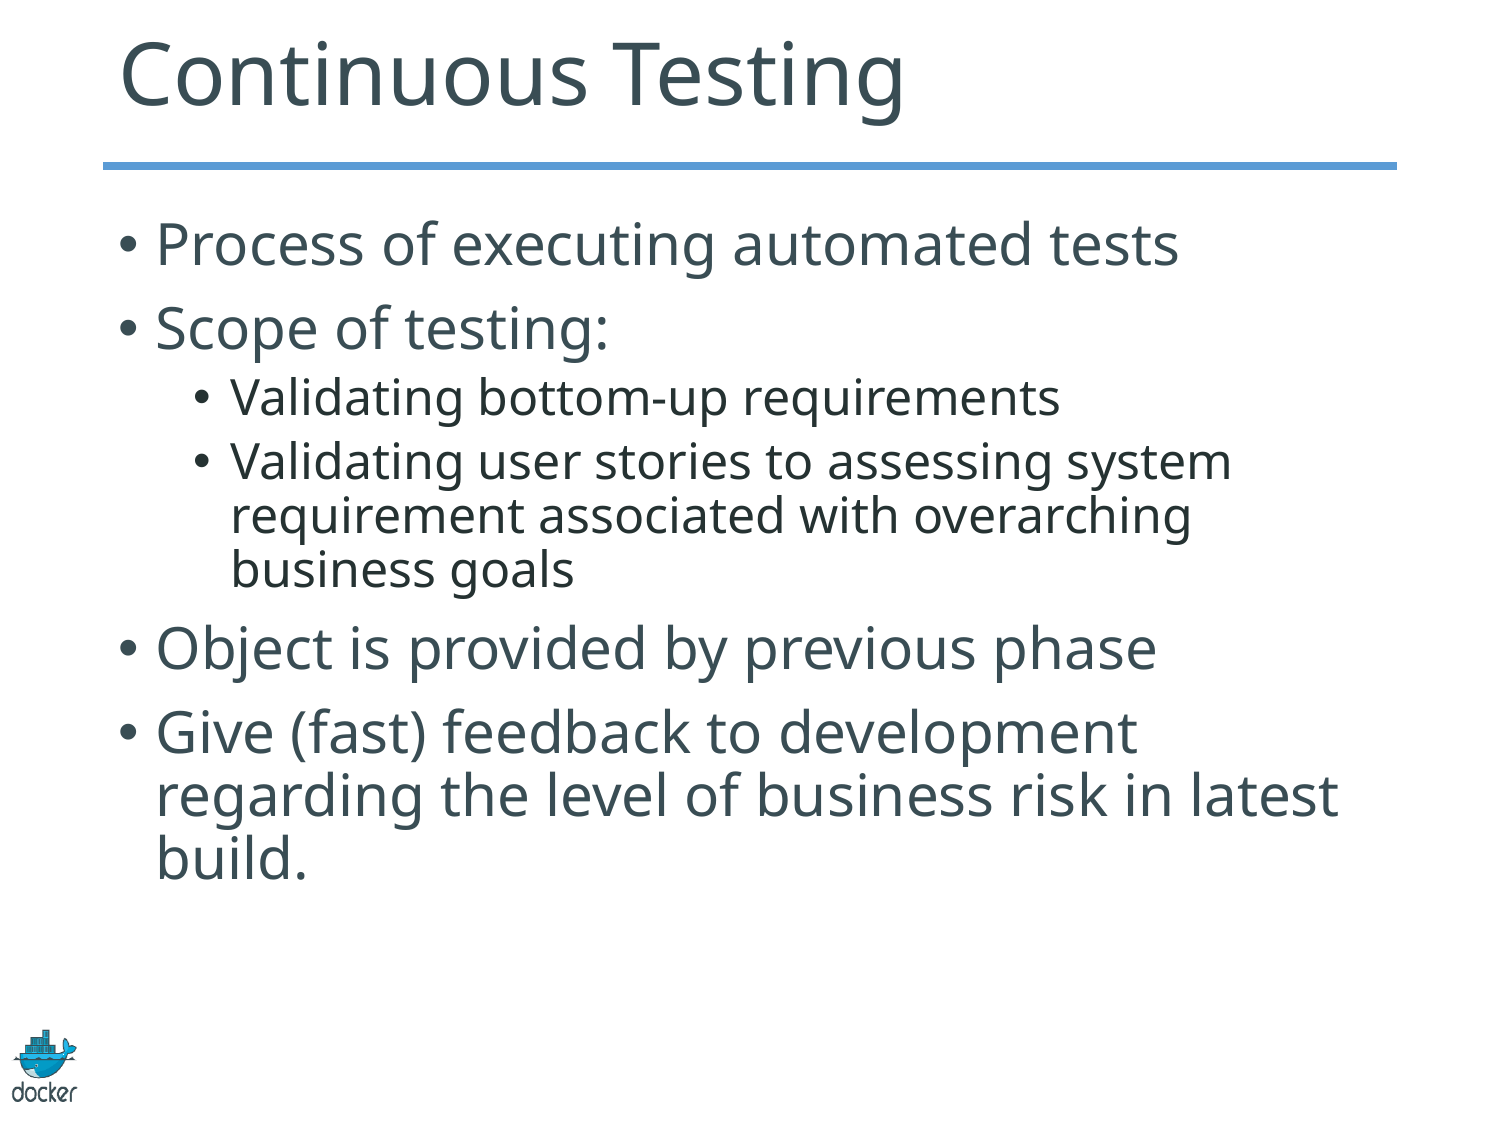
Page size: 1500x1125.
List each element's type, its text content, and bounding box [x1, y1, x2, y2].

list Process of executing automated tests Scope of testing: Validating bottom-up requirements Validating user stories to assessing system requirement associated with overarching business goals Object is provided by previous phase Give (fast) feedback to development regarding the level of business risk in latest build. [103, 207, 1397, 1014]
title Continuous Testing [103, 22, 1397, 133]
picture [0, 1010, 98, 1121]
